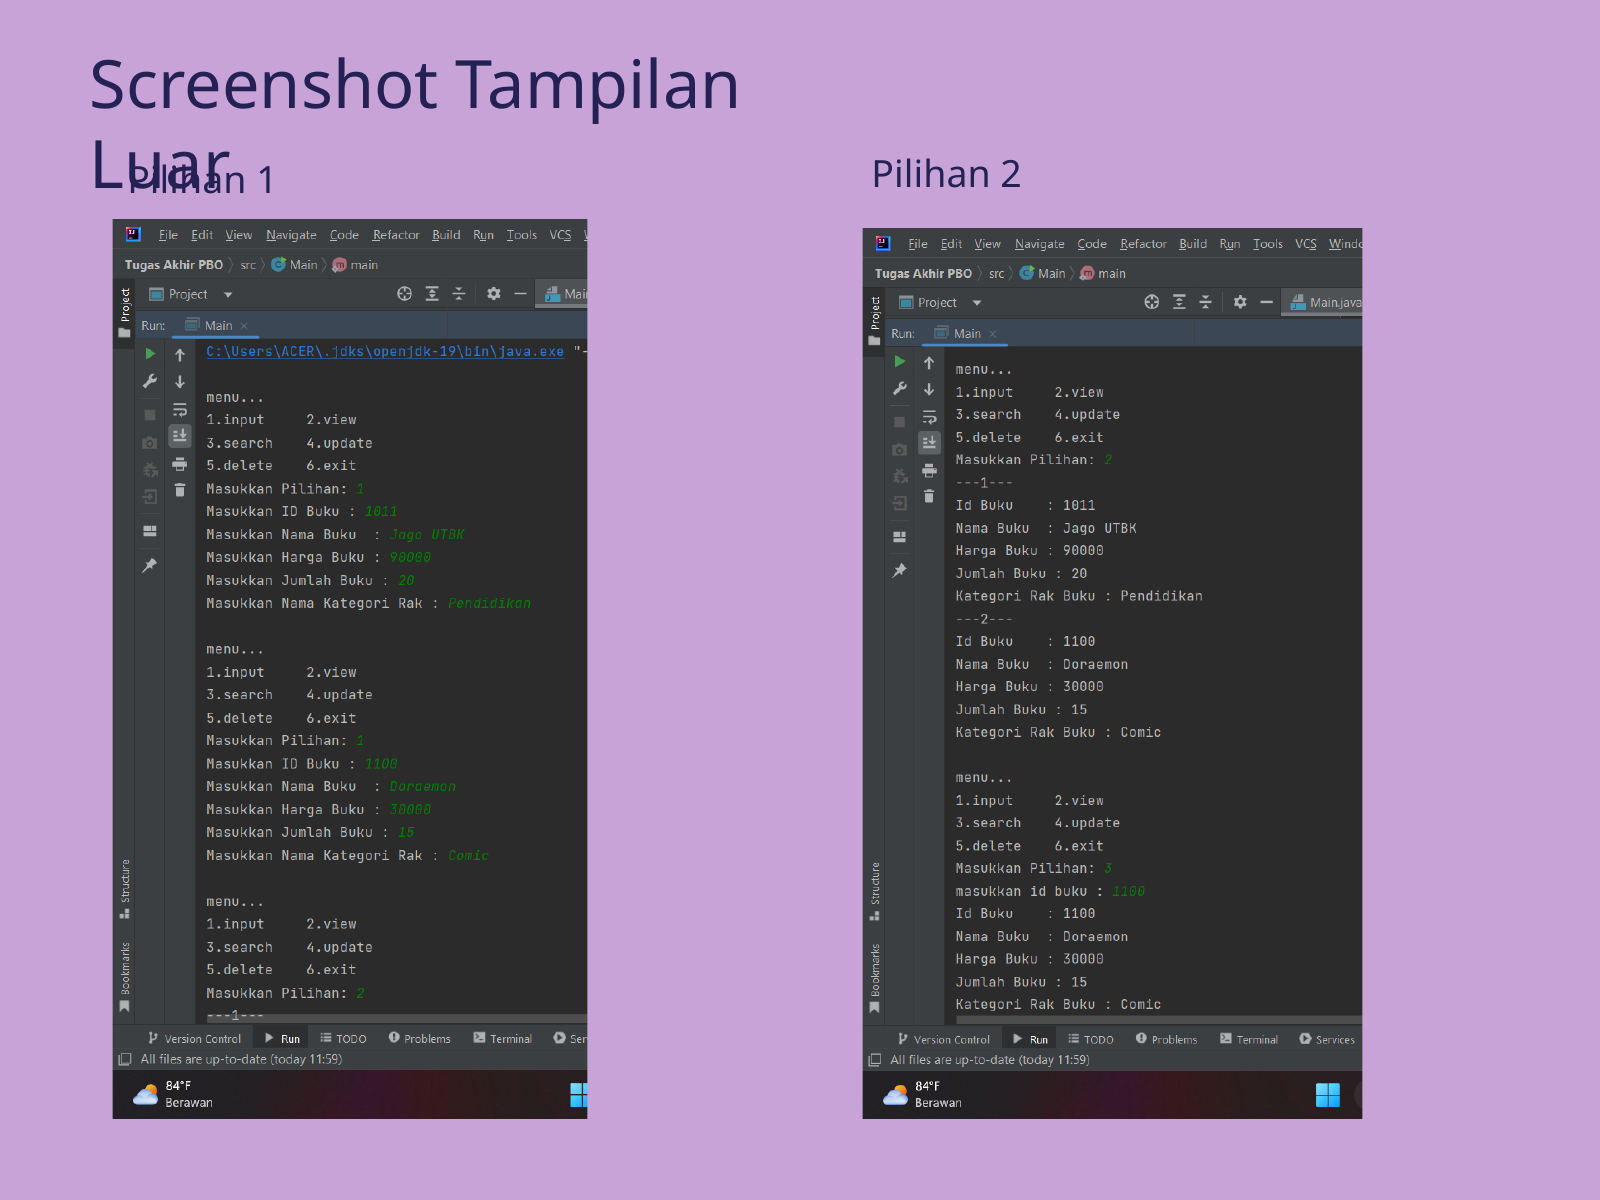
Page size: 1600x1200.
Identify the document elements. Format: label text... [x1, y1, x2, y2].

text_box Pilihan 2 [856, 142, 1057, 203]
text_box Pilihan 1 [112, 148, 313, 209]
picture [862, 227, 1363, 1120]
picture [112, 219, 588, 1120]
text_box Screenshot Tampilan Luar [74, 34, 825, 210]
